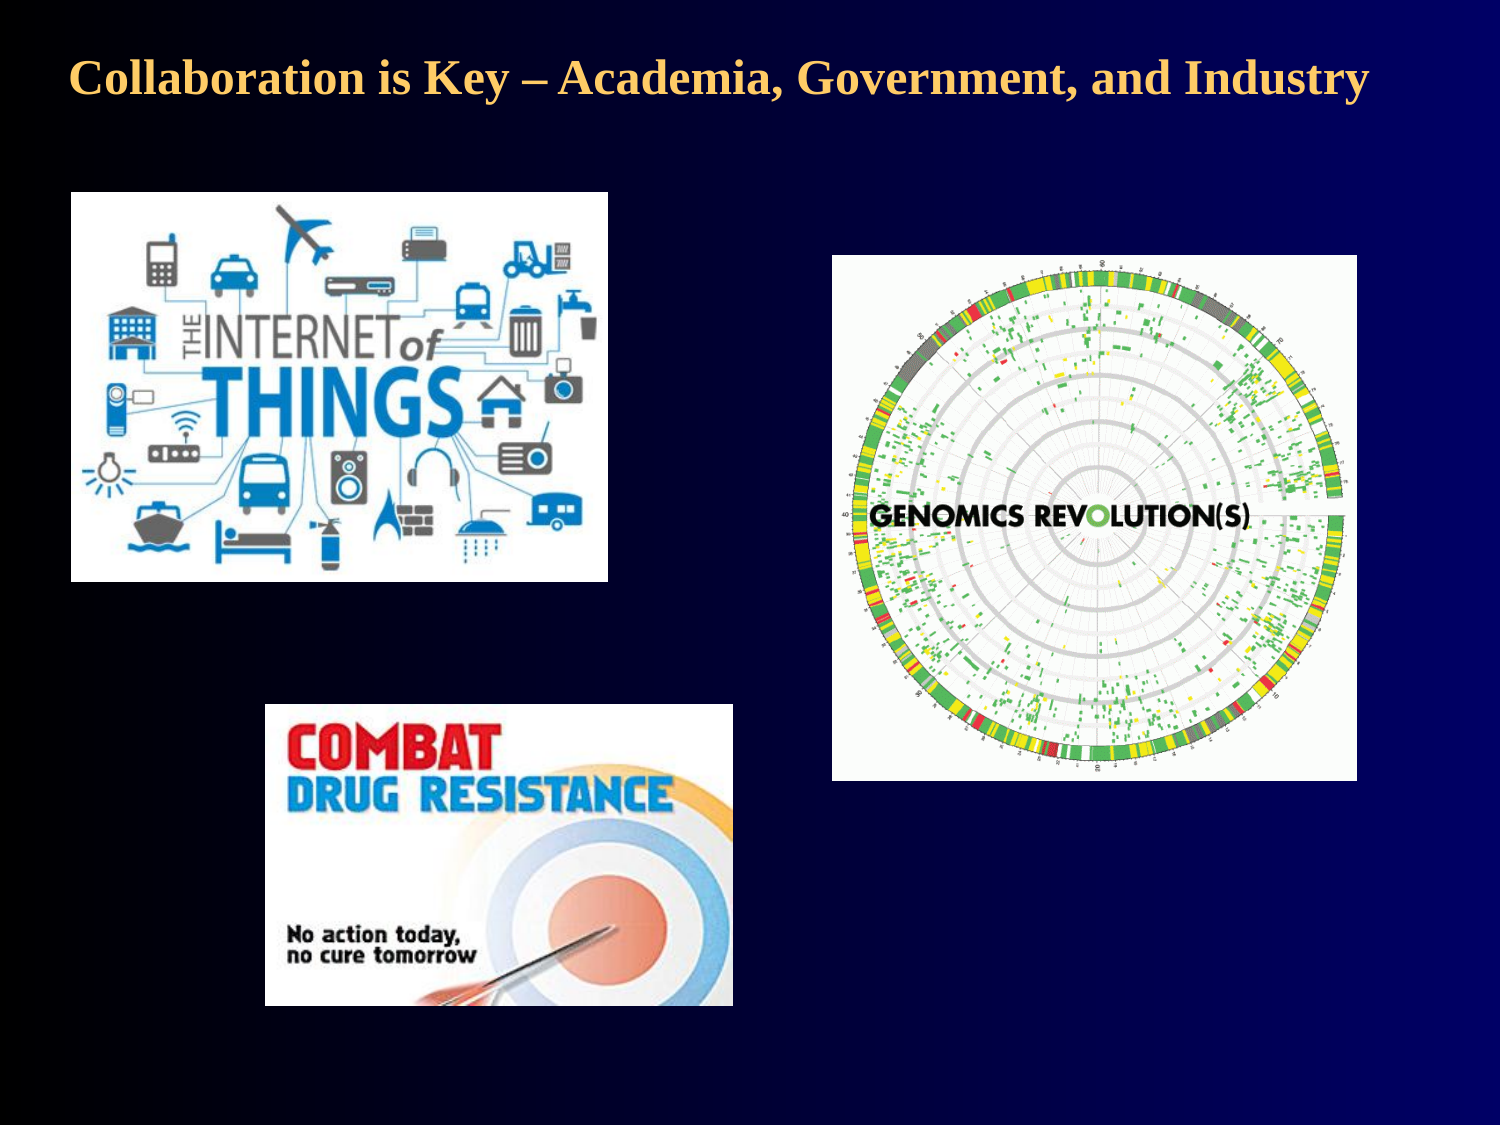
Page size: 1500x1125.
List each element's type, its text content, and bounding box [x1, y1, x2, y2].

title Collaboration is Key – Academia, Government, and Industry [52, 0, 1459, 201]
picture [265, 703, 733, 1006]
picture [832, 255, 1358, 781]
picture [71, 192, 608, 582]
